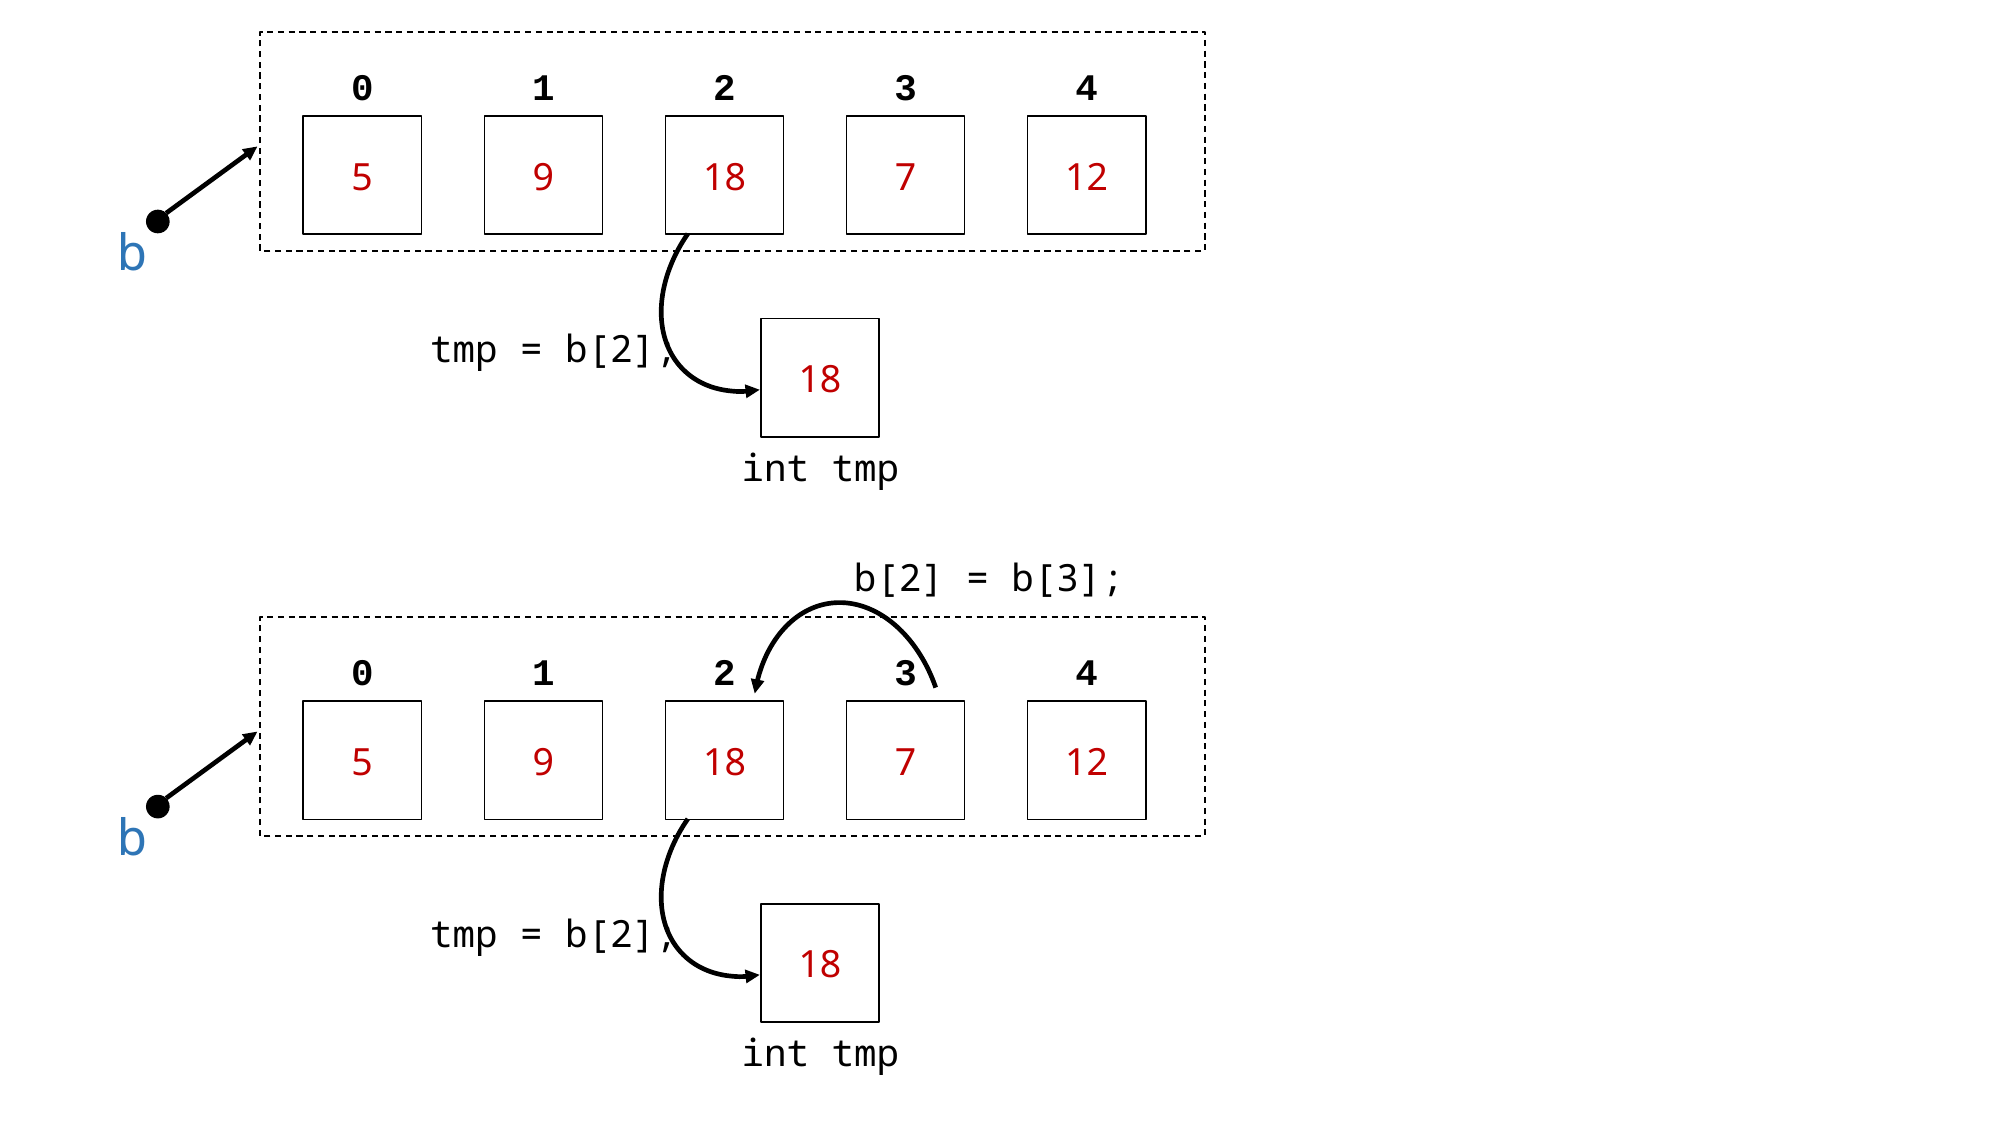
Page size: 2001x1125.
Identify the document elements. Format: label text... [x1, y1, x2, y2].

text_box b[2] = b[3]; [839, 546, 1139, 607]
text_box tmp = b[2]; [415, 317, 693, 377]
text_box b [102, 213, 162, 288]
text_box [260, 32, 1206, 251]
text_box [149, 794, 170, 818]
text_box [660, 233, 776, 398]
text_box [149, 209, 170, 233]
text_box 18 [760, 903, 880, 1022]
text_box tmp = b[2]; [415, 902, 693, 963]
text_box 18 [760, 318, 880, 436]
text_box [166, 146, 258, 214]
text_box int tmp [726, 436, 914, 497]
text_box [751, 602, 937, 734]
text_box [166, 731, 258, 799]
text_box [260, 617, 1206, 837]
text_box int tmp [726, 1022, 914, 1082]
text_box [660, 818, 776, 983]
text_box b [102, 798, 162, 873]
